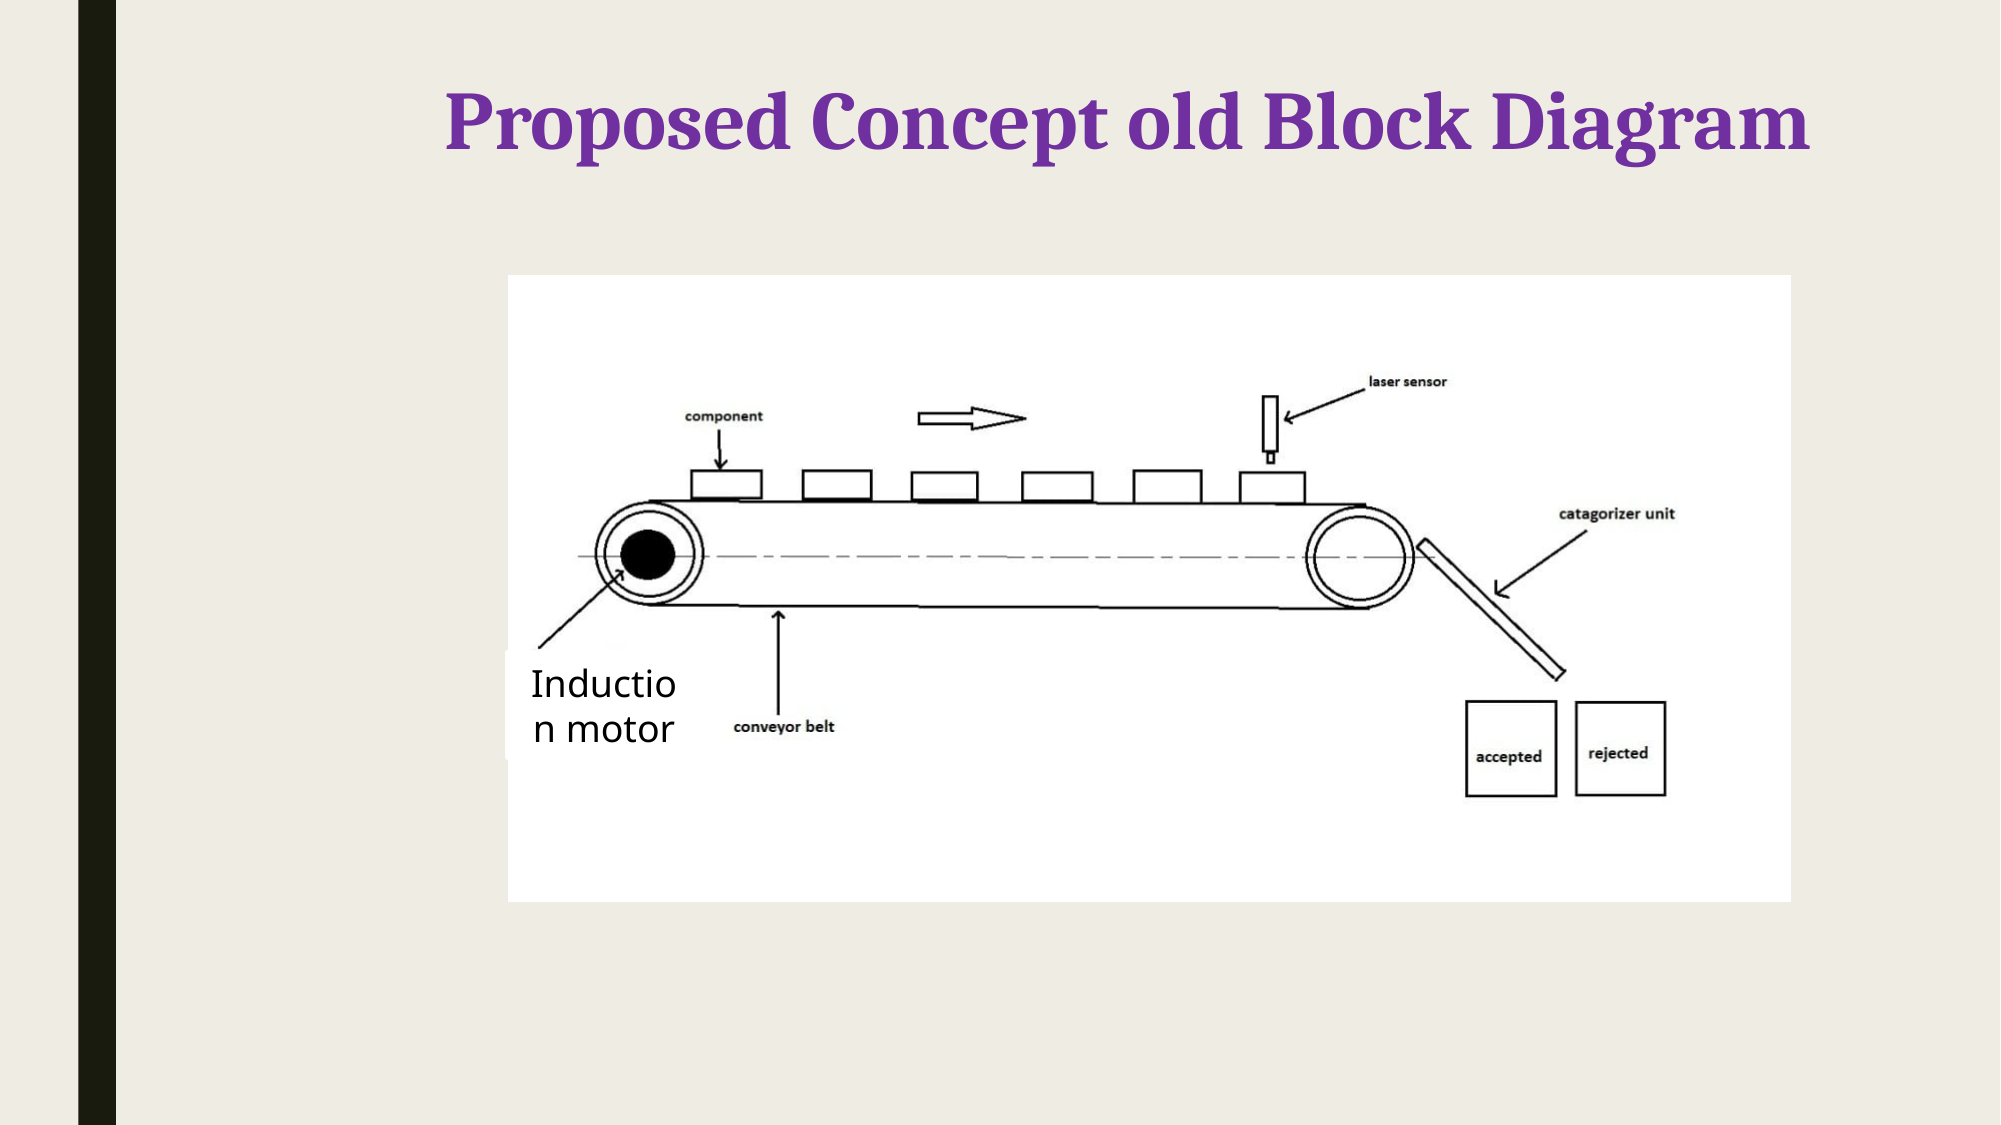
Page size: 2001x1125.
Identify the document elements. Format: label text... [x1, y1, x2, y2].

picture [508, 274, 1791, 902]
text_box Proposed Concept old Block Diagram [257, 52, 2000, 174]
